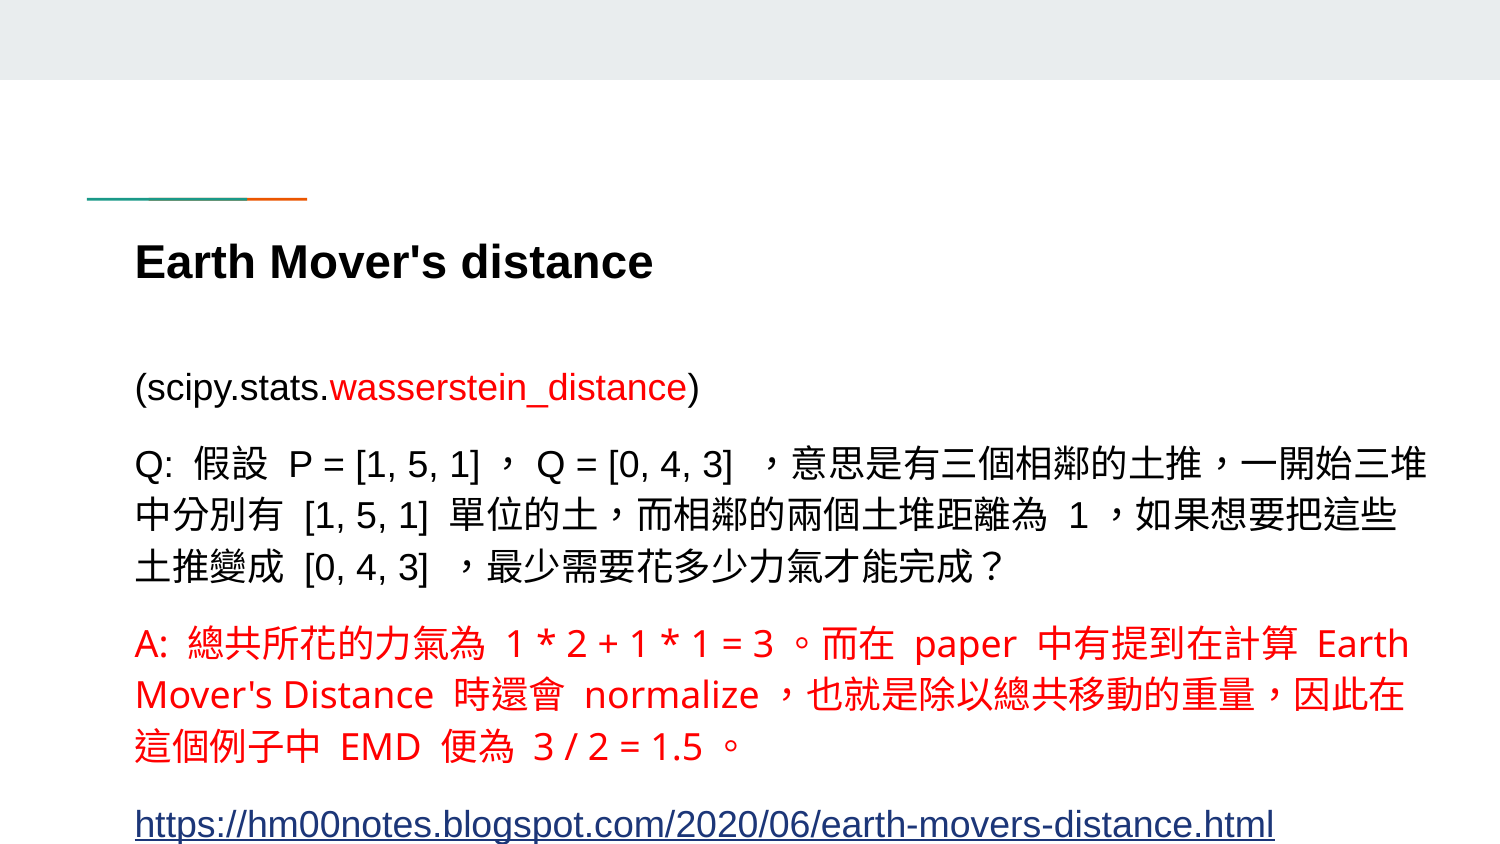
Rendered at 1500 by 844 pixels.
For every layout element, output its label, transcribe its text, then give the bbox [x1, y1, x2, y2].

title Earth Mover's distance [119, 216, 1381, 305]
list (scipy.stats.wasserstein_distance) Q: 假設 P = [1, 5, 1]，Q = [0, 4, 3] ，意思是有三個相鄰的土推，一開始三堆中分別有 [1, 5, 1] 單位的土，而相鄰的兩個土堆距離為 1，如果想要把這些土推變成 [0, 4, 3] ，最少需要花多少力氣才能完成？ A: 總共所花的力氣為 1 * 2 + 1 * 1 = 3。而在 paper 中有提到在計算 Earth Mover's Distance 時還會 normalize，也就是除以總共移動的重量，因此在這個例子中 EMD 便為 3 / 2 = 1.5。 https://hm00notes.blogspot.com/2020/06/earth-movers-distance.html [119, 341, 1450, 844]
